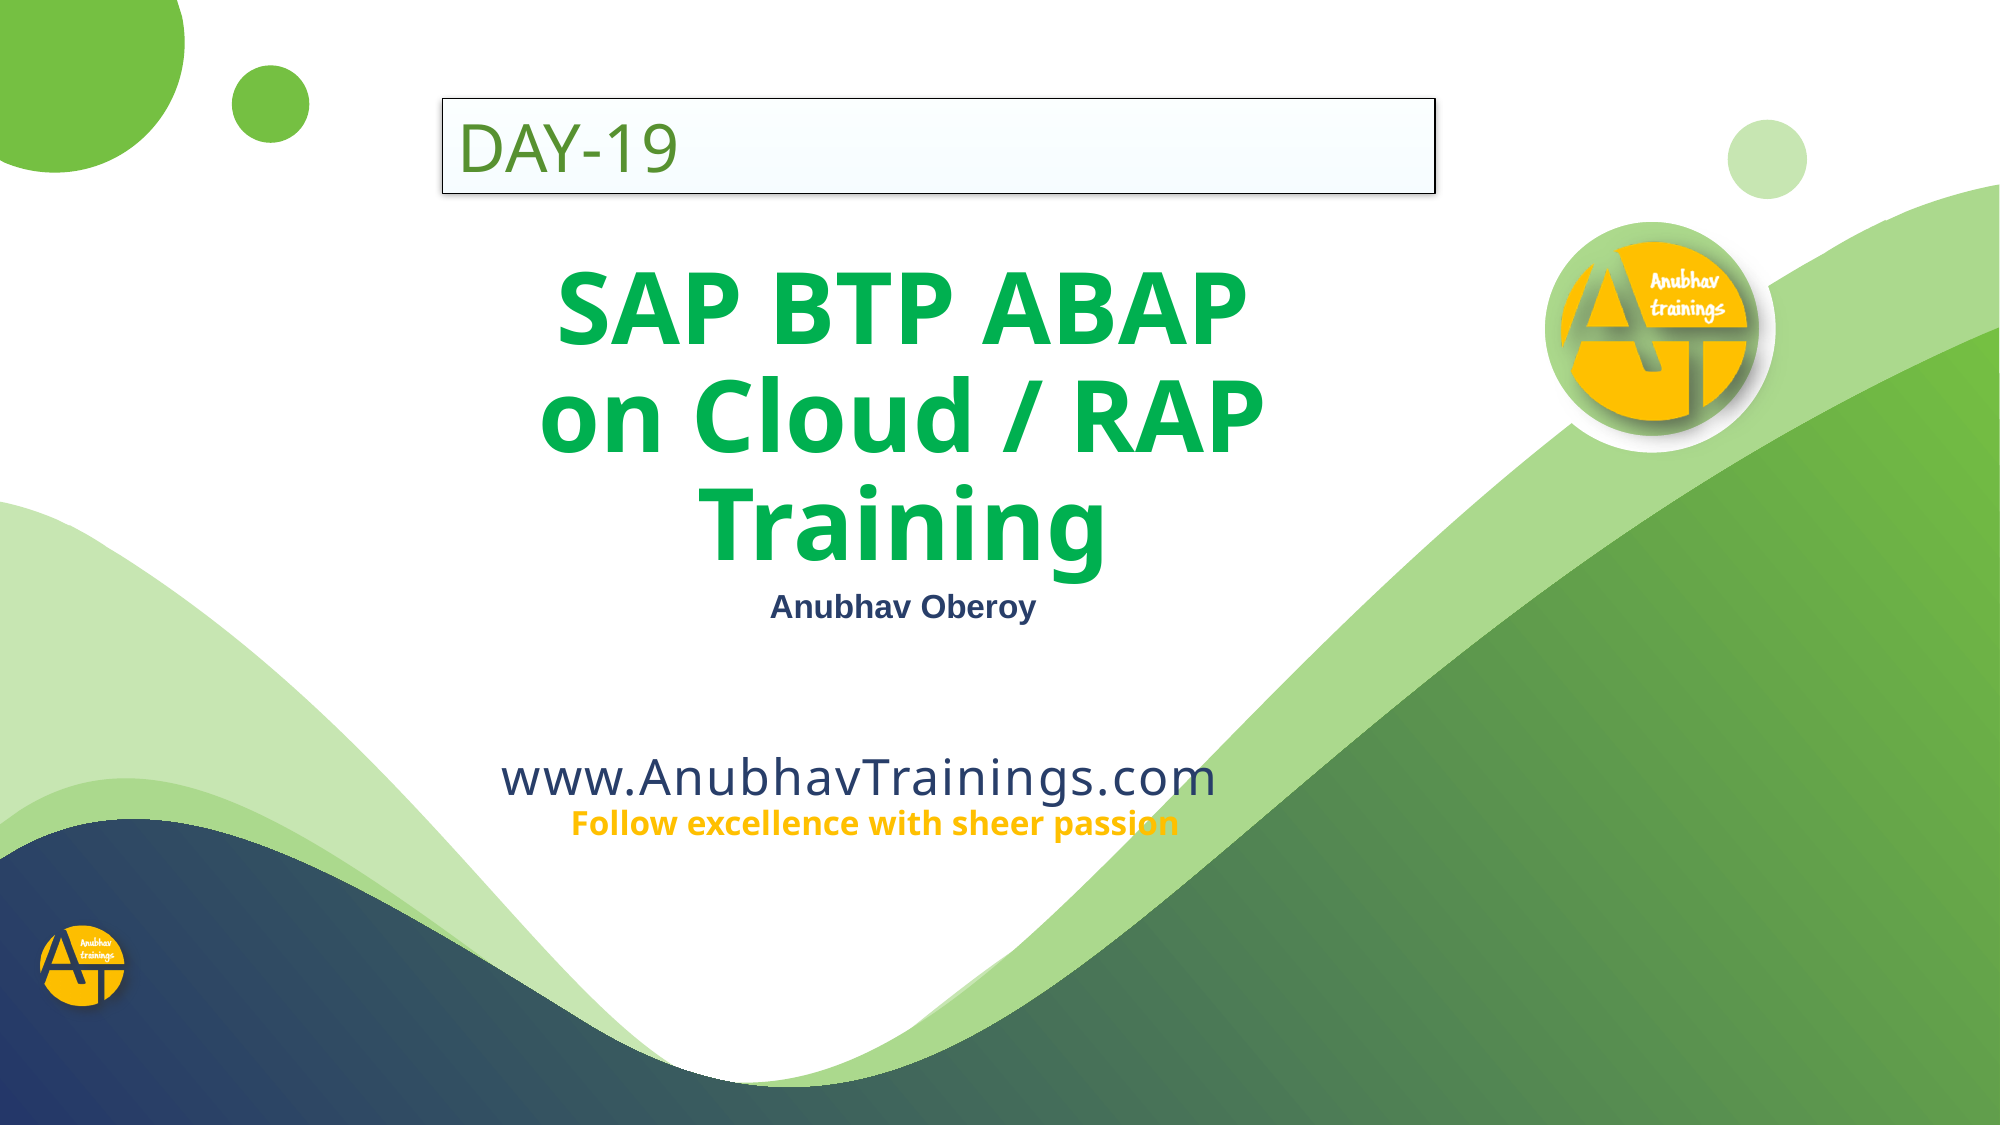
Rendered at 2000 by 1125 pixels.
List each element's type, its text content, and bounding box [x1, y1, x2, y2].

picture [21, 910, 150, 1033]
text_box DAY-19 [442, 98, 1435, 194]
text_box Follow excellence with sheer passion [555, 794, 1207, 850]
title SAP BTP ABAP on Cloud / RAP Training [149, 257, 1658, 583]
text_box www.AnubhavTrainings.com [442, 735, 1278, 823]
picture [1519, 207, 1805, 481]
text_box Anubhav Oberoy [754, 578, 1053, 633]
